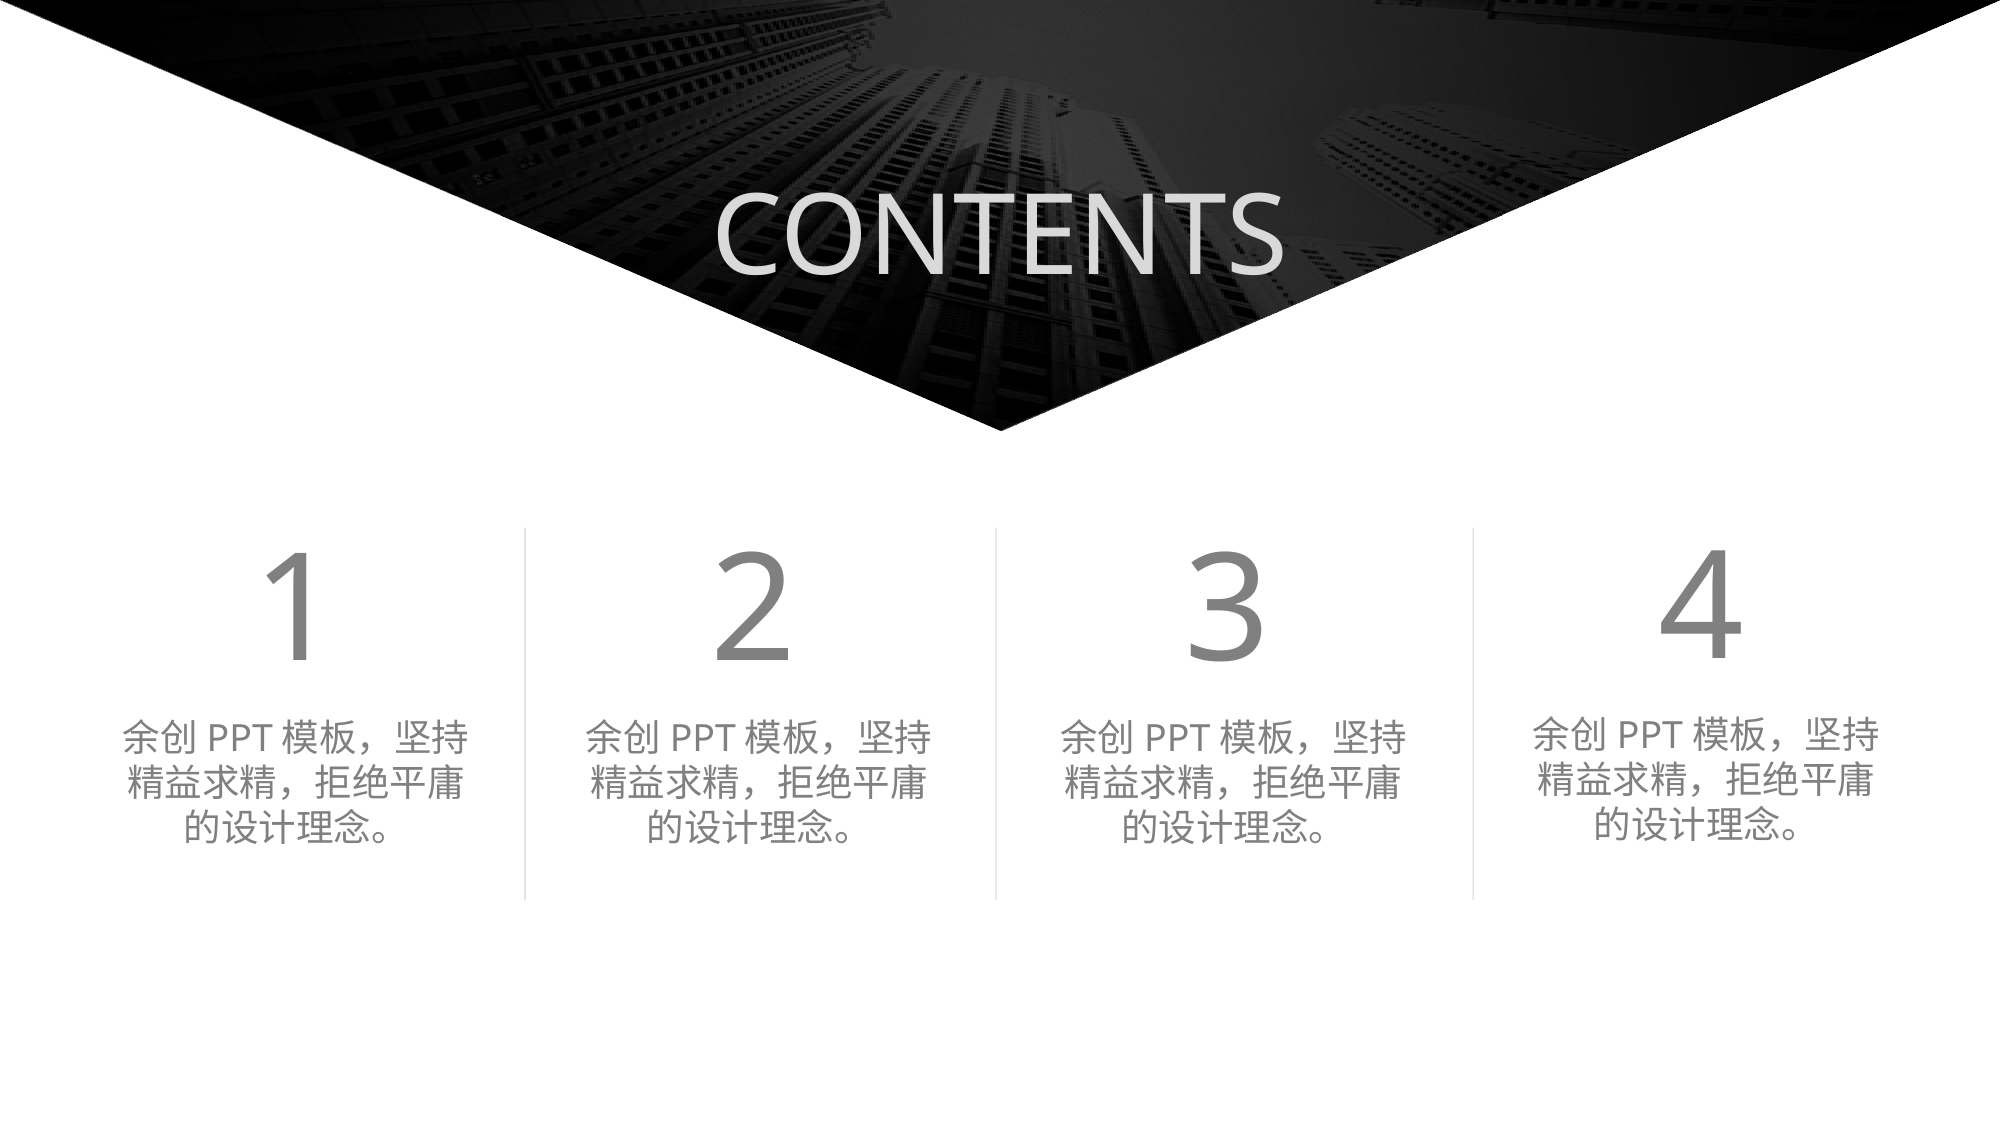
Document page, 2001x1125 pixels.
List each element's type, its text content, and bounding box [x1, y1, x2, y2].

text_box 余创PPT模板，坚持精益求精，拒绝平庸的设计理念。 [1044, 706, 1423, 857]
text_box [0, 0, 2000, 301]
text_box 余创PPT模板，坚持精益求精，拒绝平庸的设计理念。 [569, 706, 949, 857]
text_box 2 [695, 503, 811, 699]
text_box 4 [1643, 500, 1760, 696]
text_box CONTENTS [696, 154, 1304, 305]
text_box 1 [238, 503, 354, 699]
text_box 3 [1170, 503, 1286, 699]
text_box 余创PPT模板，坚持精益求精，拒绝平庸的设计理念。 [106, 706, 486, 857]
text_box 余创PPT模板，坚持精益求精，拒绝平庸的设计理念。 [1516, 703, 1896, 854]
text_box [705, 305, 1295, 432]
